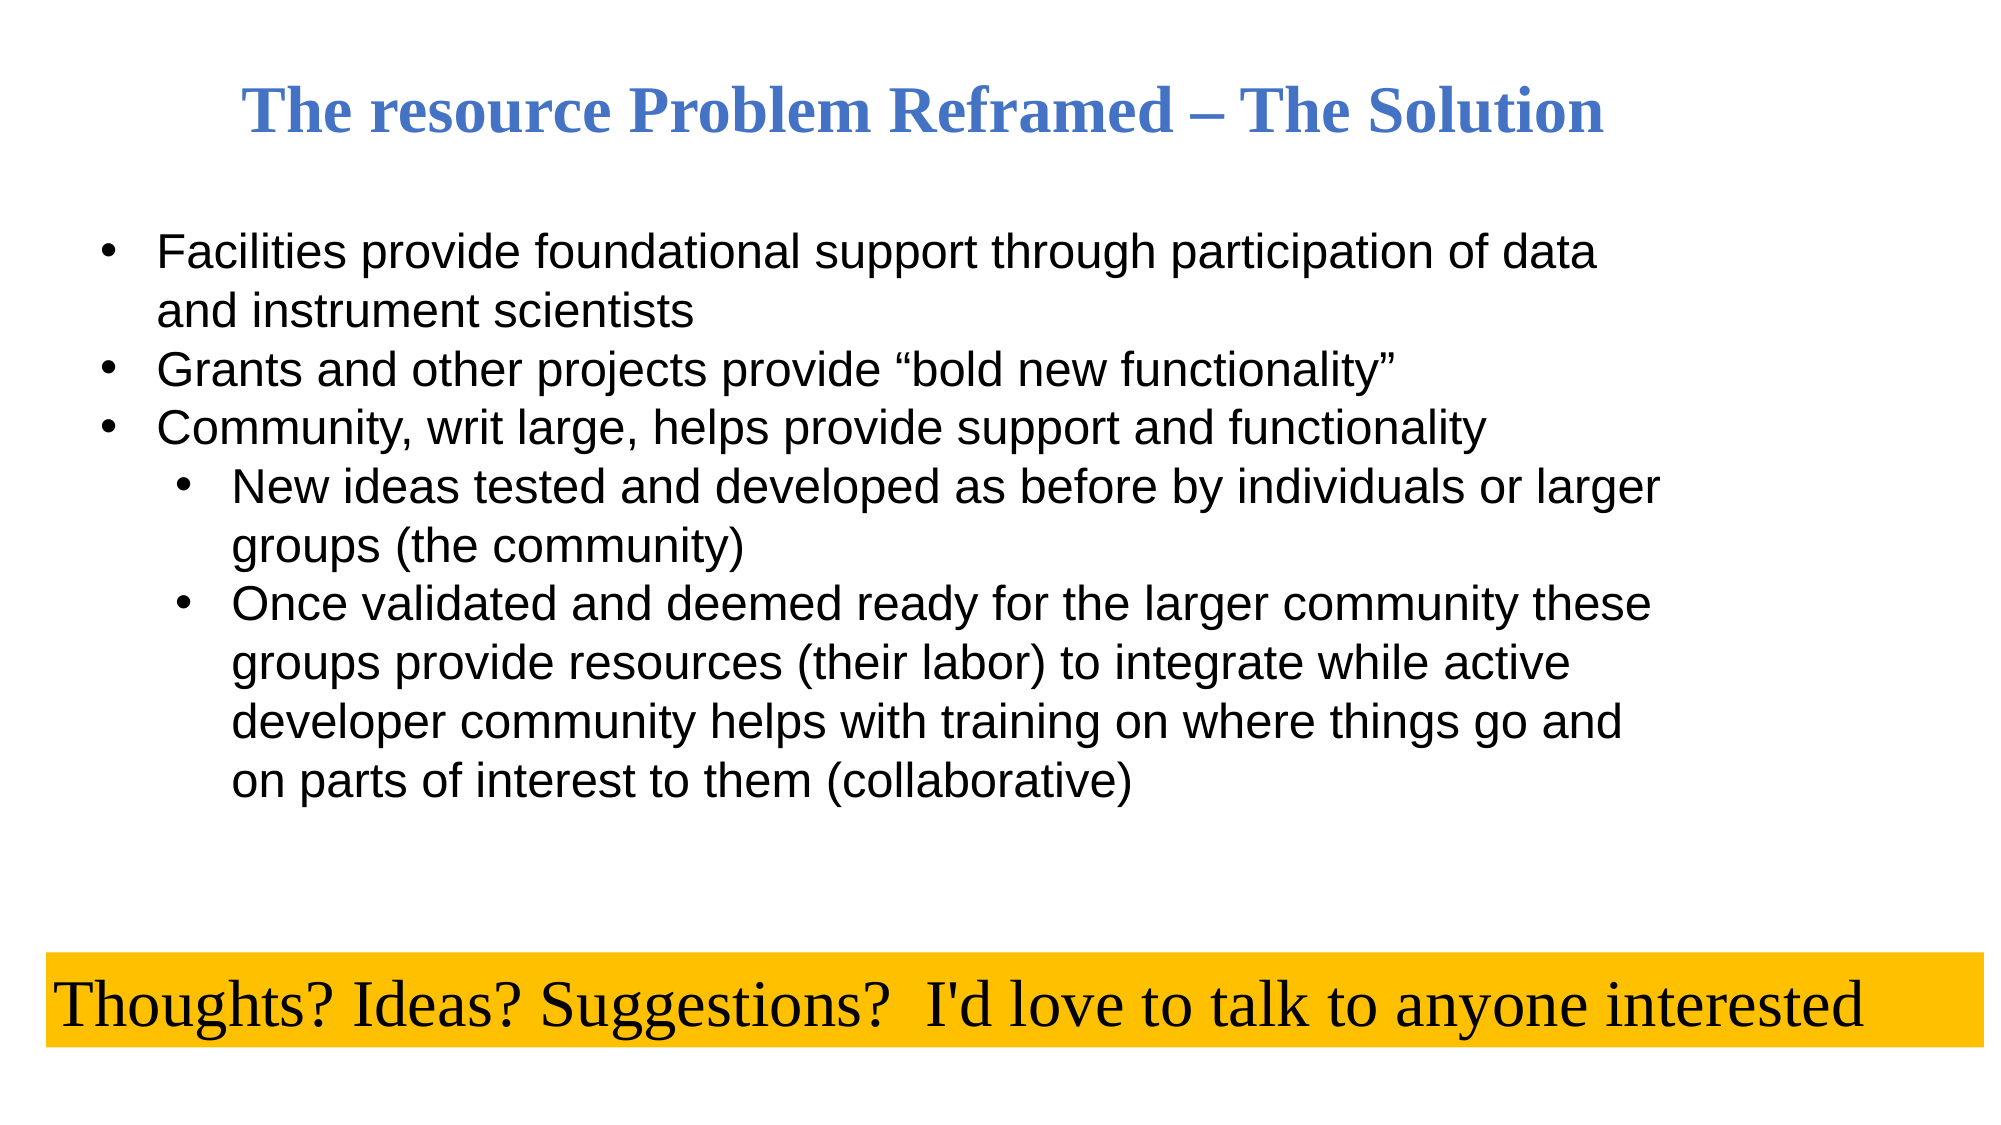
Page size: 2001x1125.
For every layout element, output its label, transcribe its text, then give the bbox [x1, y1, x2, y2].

text_box Facilities provide foundational support through participation of data and instrument scientists Grants and other projects provide “bold new functionality” Community, writ large, helps provide support and functionality New ideas tested and developed as before by individuals or larger groups (the community) Once validated and deemed ready for the larger community these groups provide resources (their labor) to integrate while active developer community helps with training on where things go and on parts of interest to them (collaborative) [92, 212, 1689, 815]
text_box The resource Problem Reframed – The Solution [226, 58, 1621, 154]
text_box Thoughts? Ideas? Suggestions? I'd love to talk to anyone interested [46, 952, 1984, 1048]
